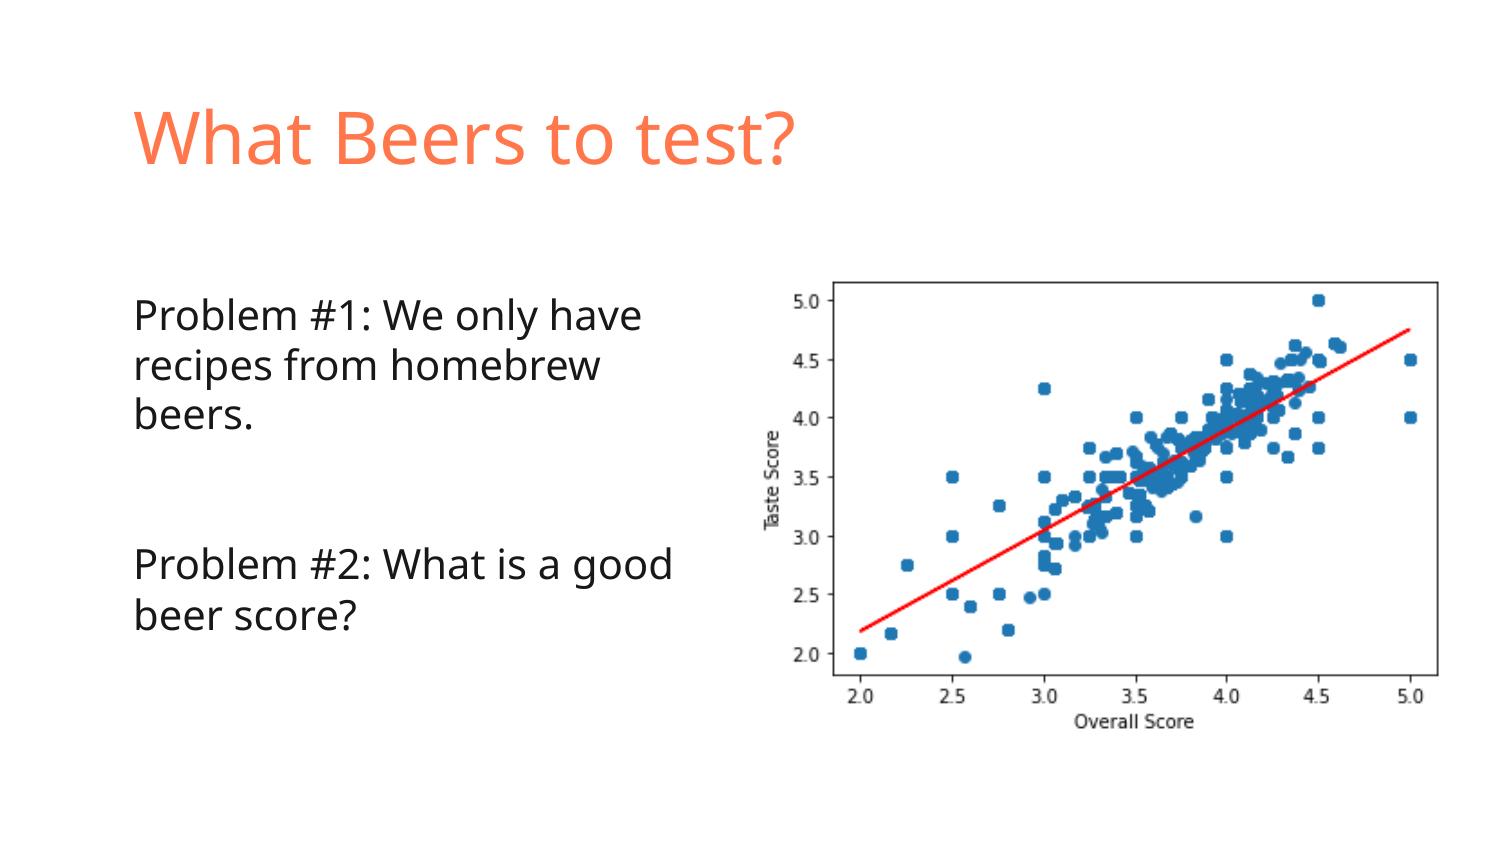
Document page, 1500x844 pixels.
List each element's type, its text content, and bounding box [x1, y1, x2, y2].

picture [759, 272, 1448, 736]
subtitle Problem #1: We only have recipes from homebrew beers. Problem #2: What is a good beer score? [118, 273, 737, 693]
title What Beers to test? [118, 88, 1382, 183]
